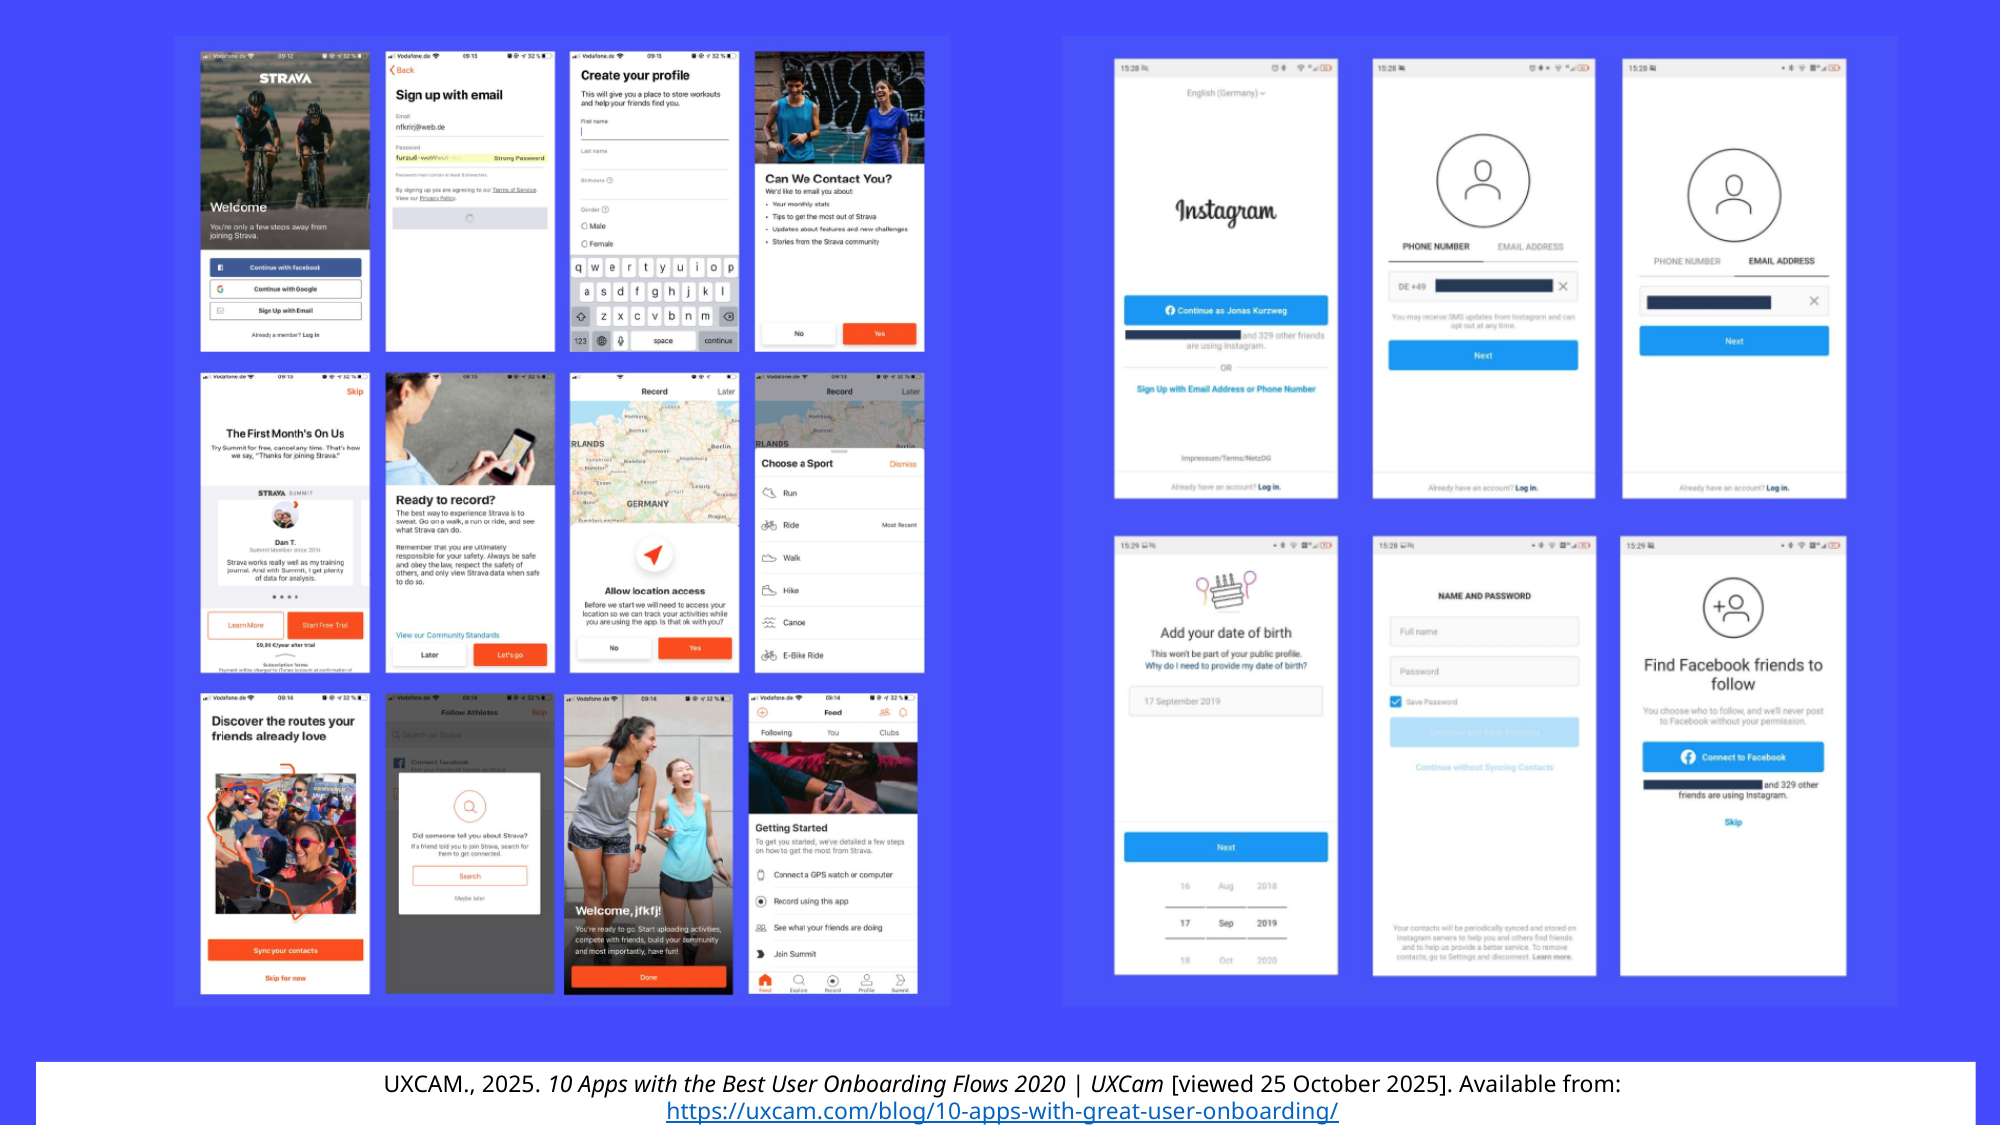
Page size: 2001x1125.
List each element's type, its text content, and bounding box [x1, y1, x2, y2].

text_box UXCAM., 2025. 10 Apps with the Best User Onboarding Flows 2020 | UXCam [viewed 25 October 2025]. Available from: https://uxcam.com/blog/10-apps-with-great-user-onboarding/ [36, 1061, 1976, 1125]
picture [174, 36, 950, 1006]
picture [1062, 36, 1898, 1006]
